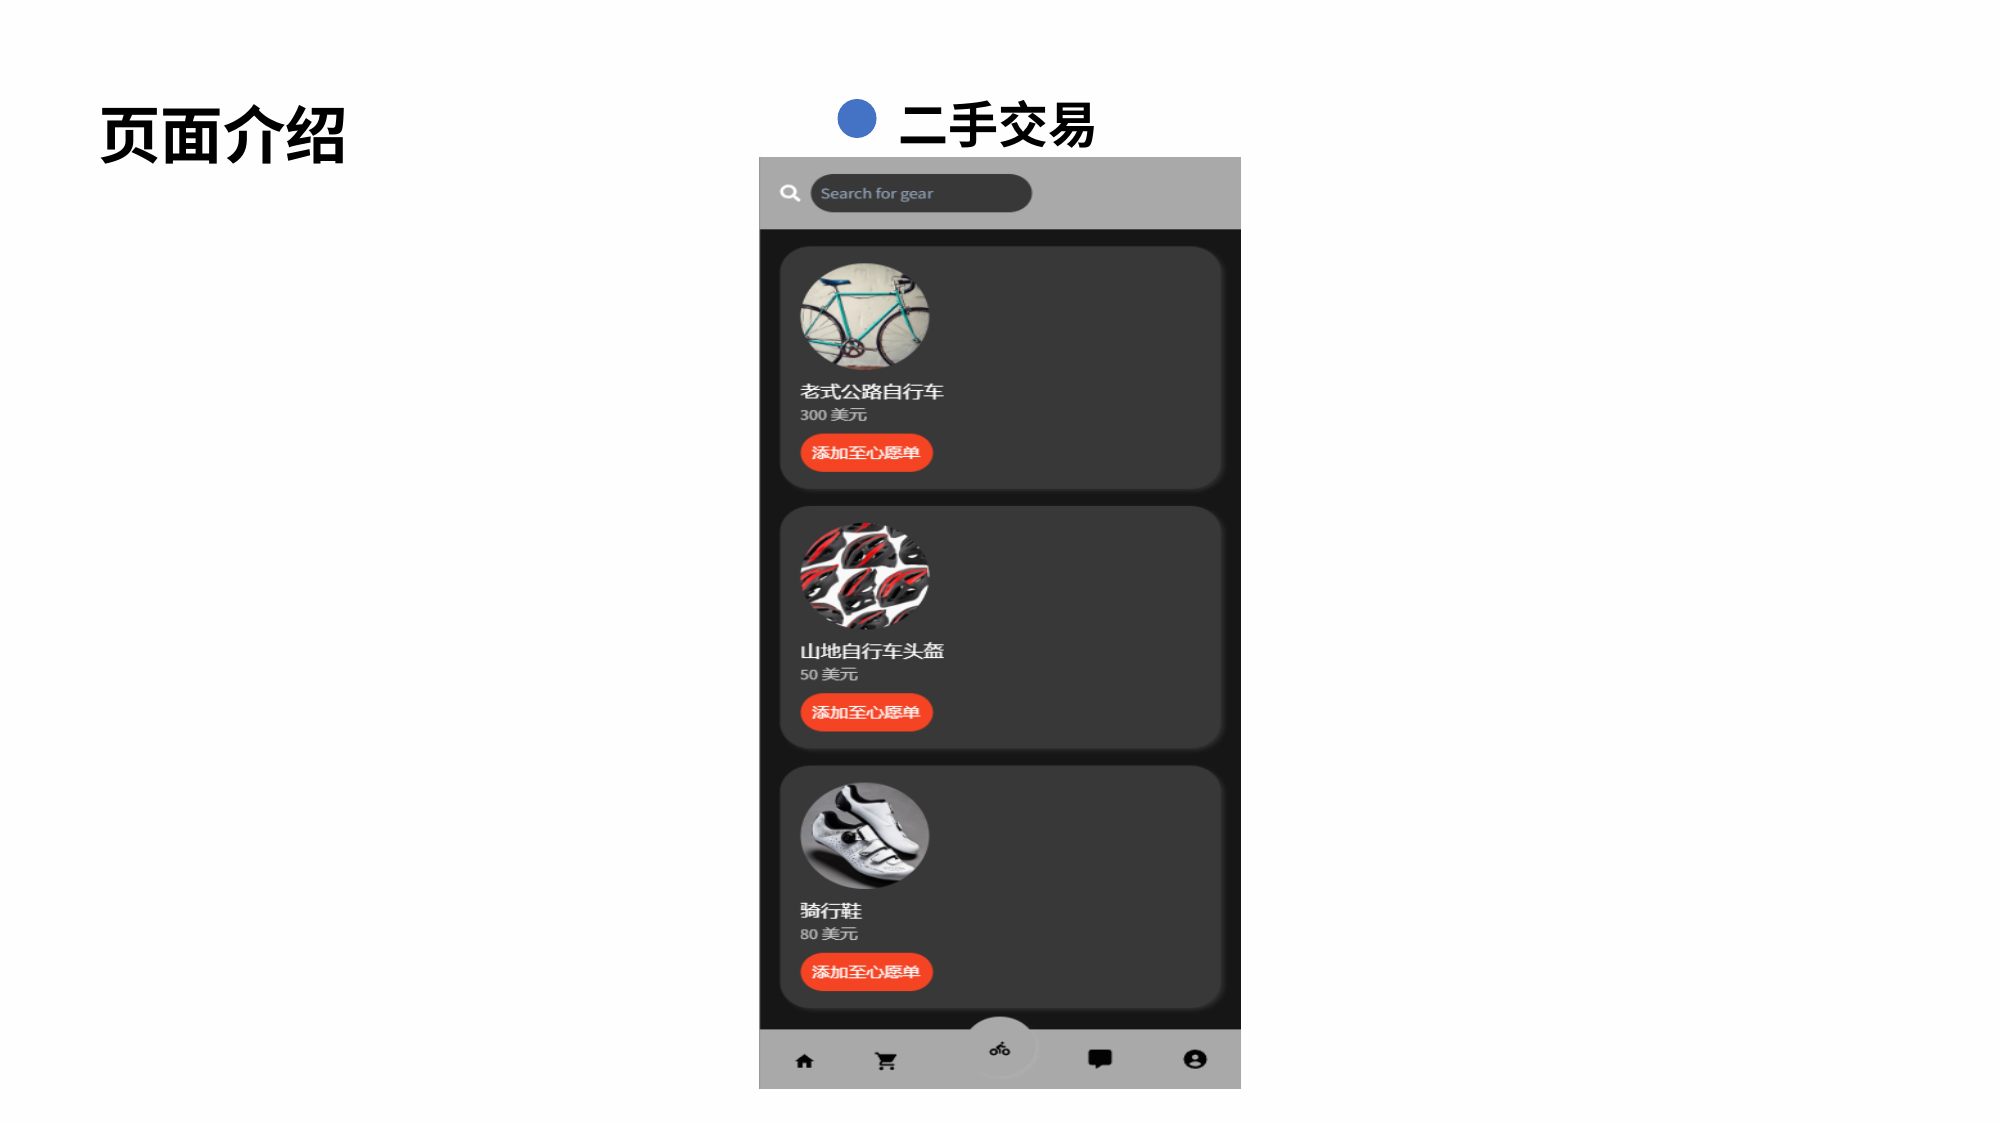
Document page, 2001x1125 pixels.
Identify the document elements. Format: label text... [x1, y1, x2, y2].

text_box [837, 98, 877, 139]
text_box 页面介绍 [78, 43, 1922, 194]
picture [0, 0, 2001, 1125]
